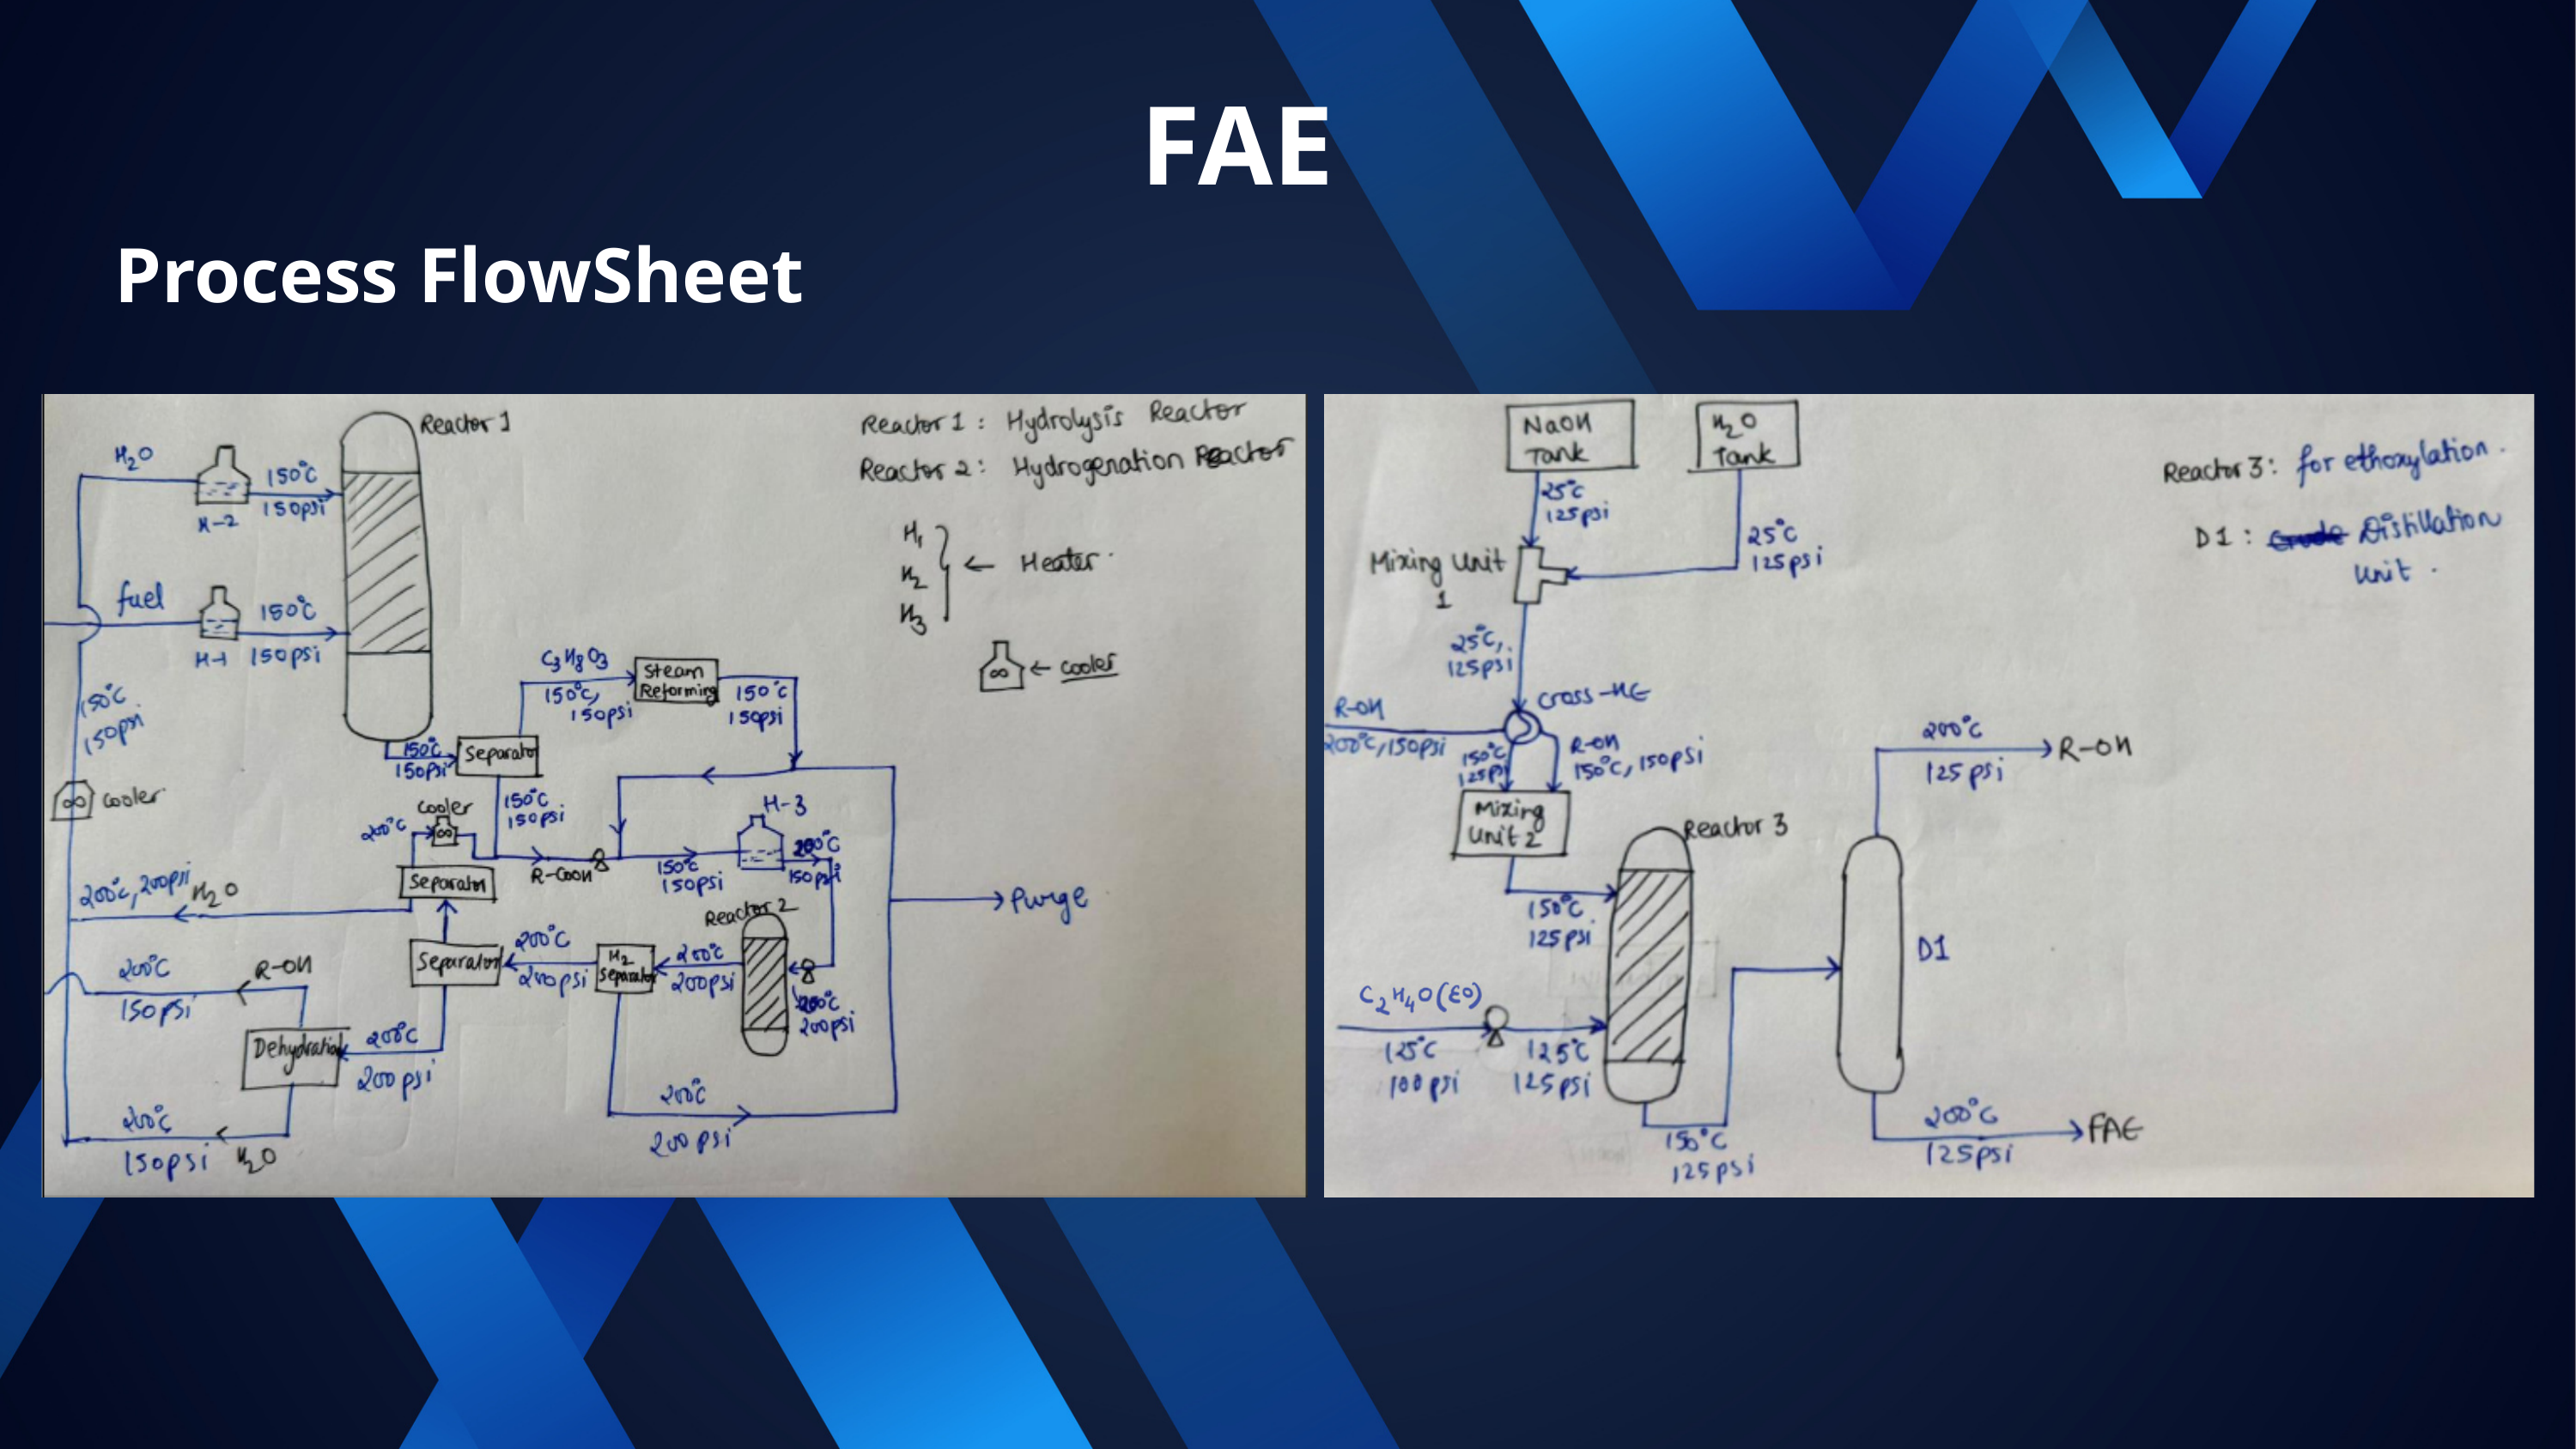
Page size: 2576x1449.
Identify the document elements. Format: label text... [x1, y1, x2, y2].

text_box FAE [380, 54, 2095, 207]
text_box [1324, 394, 2535, 1197]
text_box Process FlowSheet [104, 212, 835, 318]
text_box [41, 394, 1308, 1197]
text_box [0, 0, 2576, 1449]
